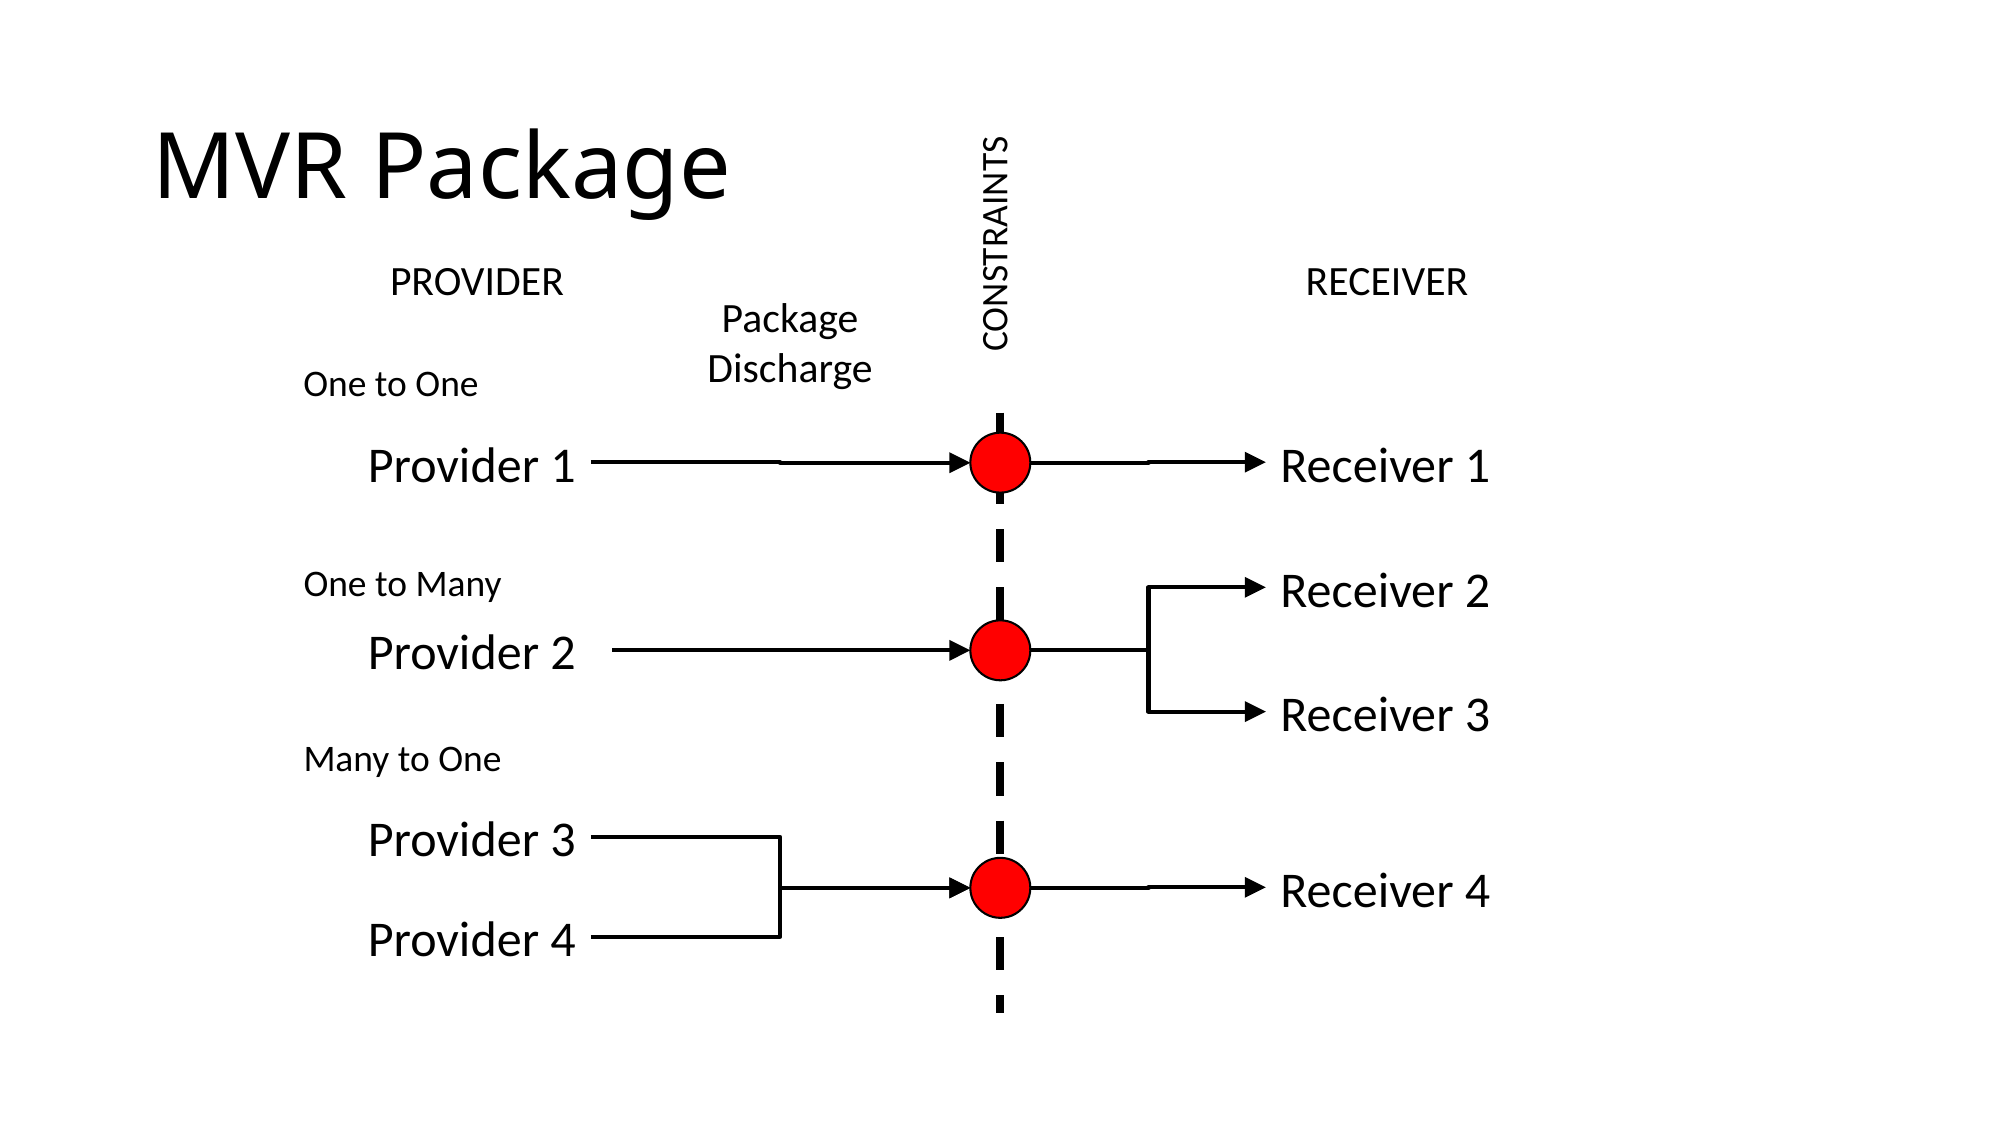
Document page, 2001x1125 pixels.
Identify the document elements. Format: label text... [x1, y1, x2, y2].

title MVR Package [137, 59, 1863, 278]
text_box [1030, 549, 1507, 750]
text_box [612, 620, 1031, 681]
text_box Package Discharge [692, 283, 888, 399]
text_box RECEIVER [1290, 246, 1484, 312]
text_box PROVIDER [375, 246, 580, 312]
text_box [592, 837, 1031, 938]
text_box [287, 551, 593, 689]
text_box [592, 432, 1031, 493]
text_box Provider 1 [353, 424, 591, 500]
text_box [287, 726, 593, 975]
text_box One to One [288, 351, 494, 412]
text_box CONSTRAINTS [962, 128, 1039, 361]
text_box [1030, 849, 1507, 926]
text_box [1030, 424, 1507, 501]
